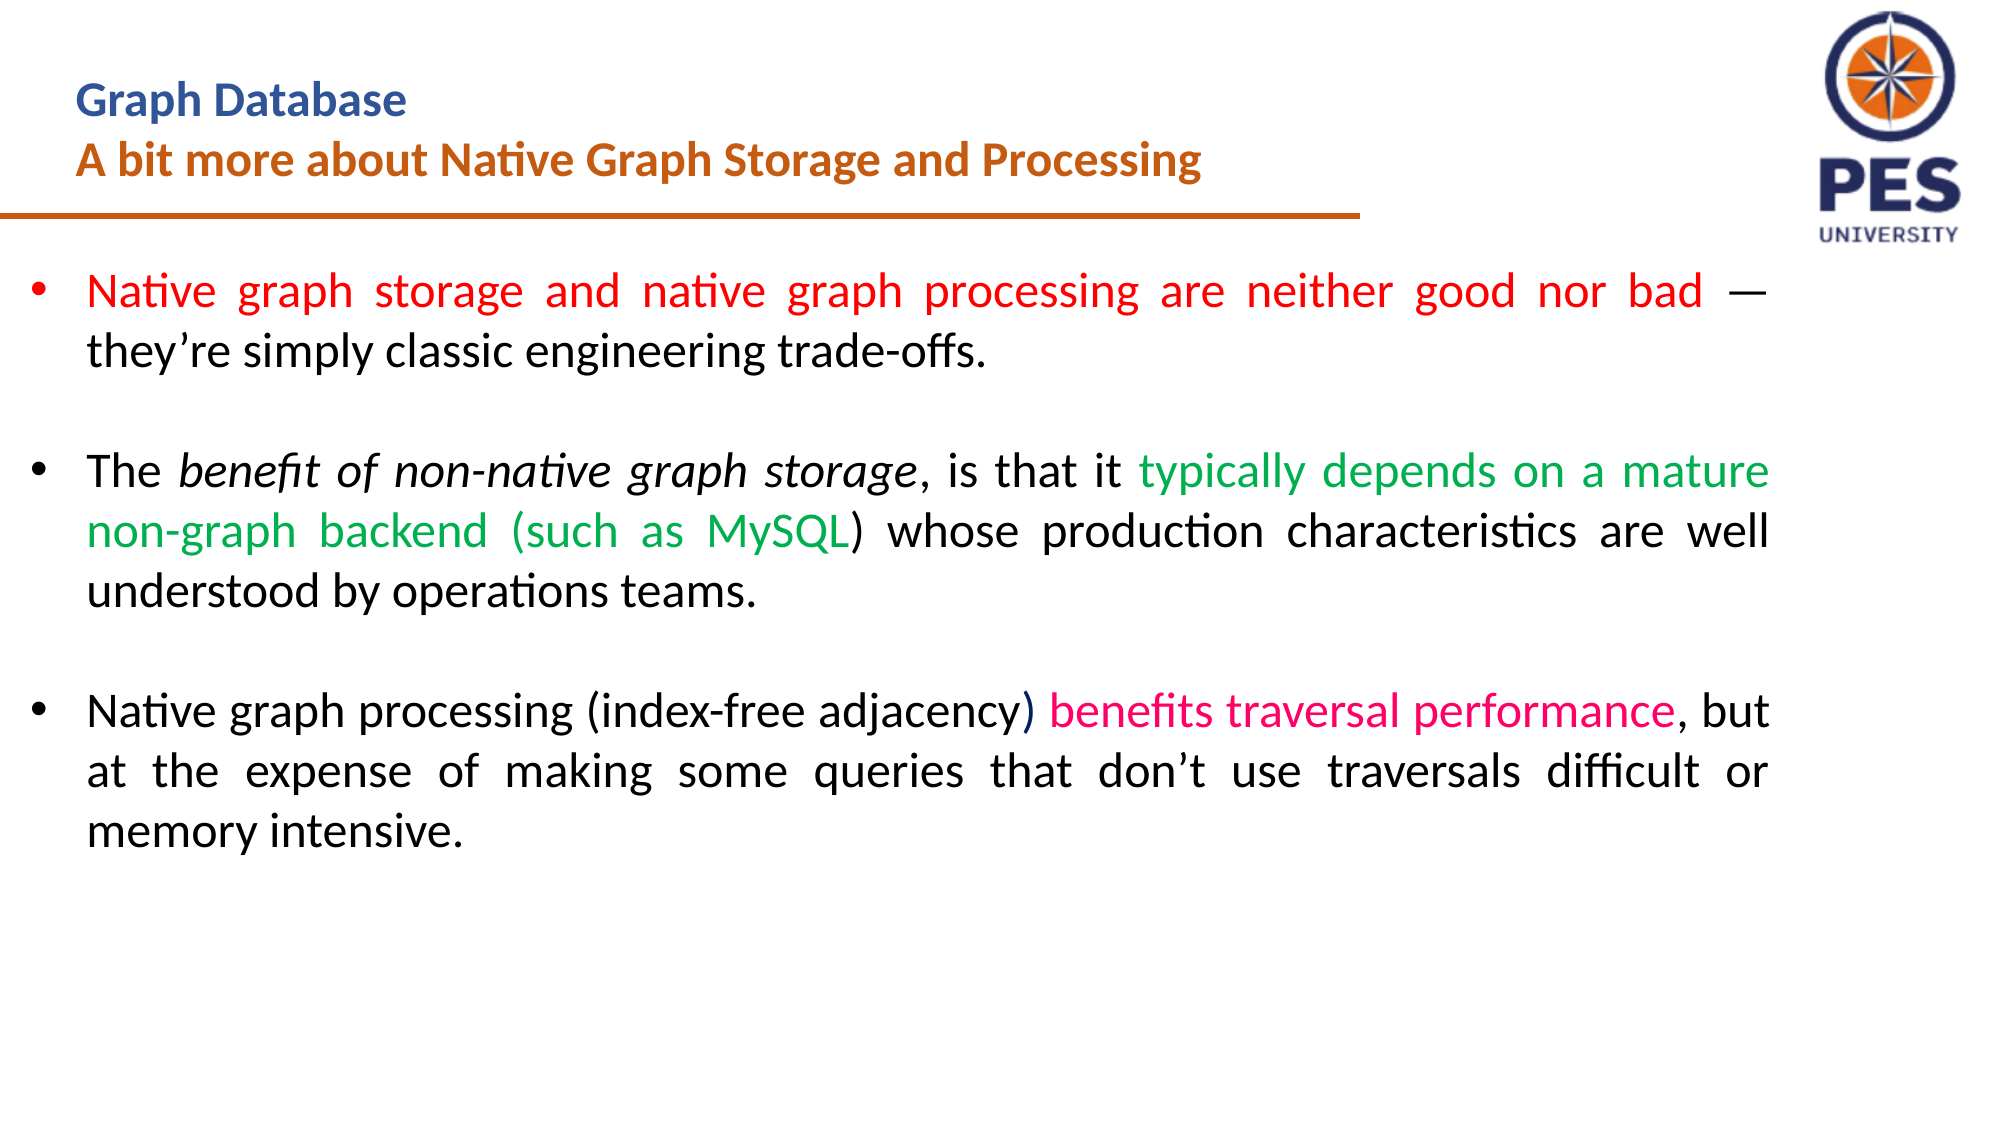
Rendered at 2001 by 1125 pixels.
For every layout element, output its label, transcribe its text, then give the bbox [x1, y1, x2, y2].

text_box Native graph storage and native graph processing are neither good nor bad — they’re simply classic engineering trade-offs. The benefit of non-native graph storage, is that it typically depends on a mature non-graph backend (such as MySQL) whose production characteristics are well understood by operations teams. Native graph processing (index-free adjacency) benefits traversal performance, but at the expense of making some queries that don’t use traversals difficult or memory intensive. [15, 250, 1786, 866]
text_box Graph Database A bit more about Native Graph Storage and Processing [60, 58, 1374, 194]
picture [1785, 0, 2000, 276]
